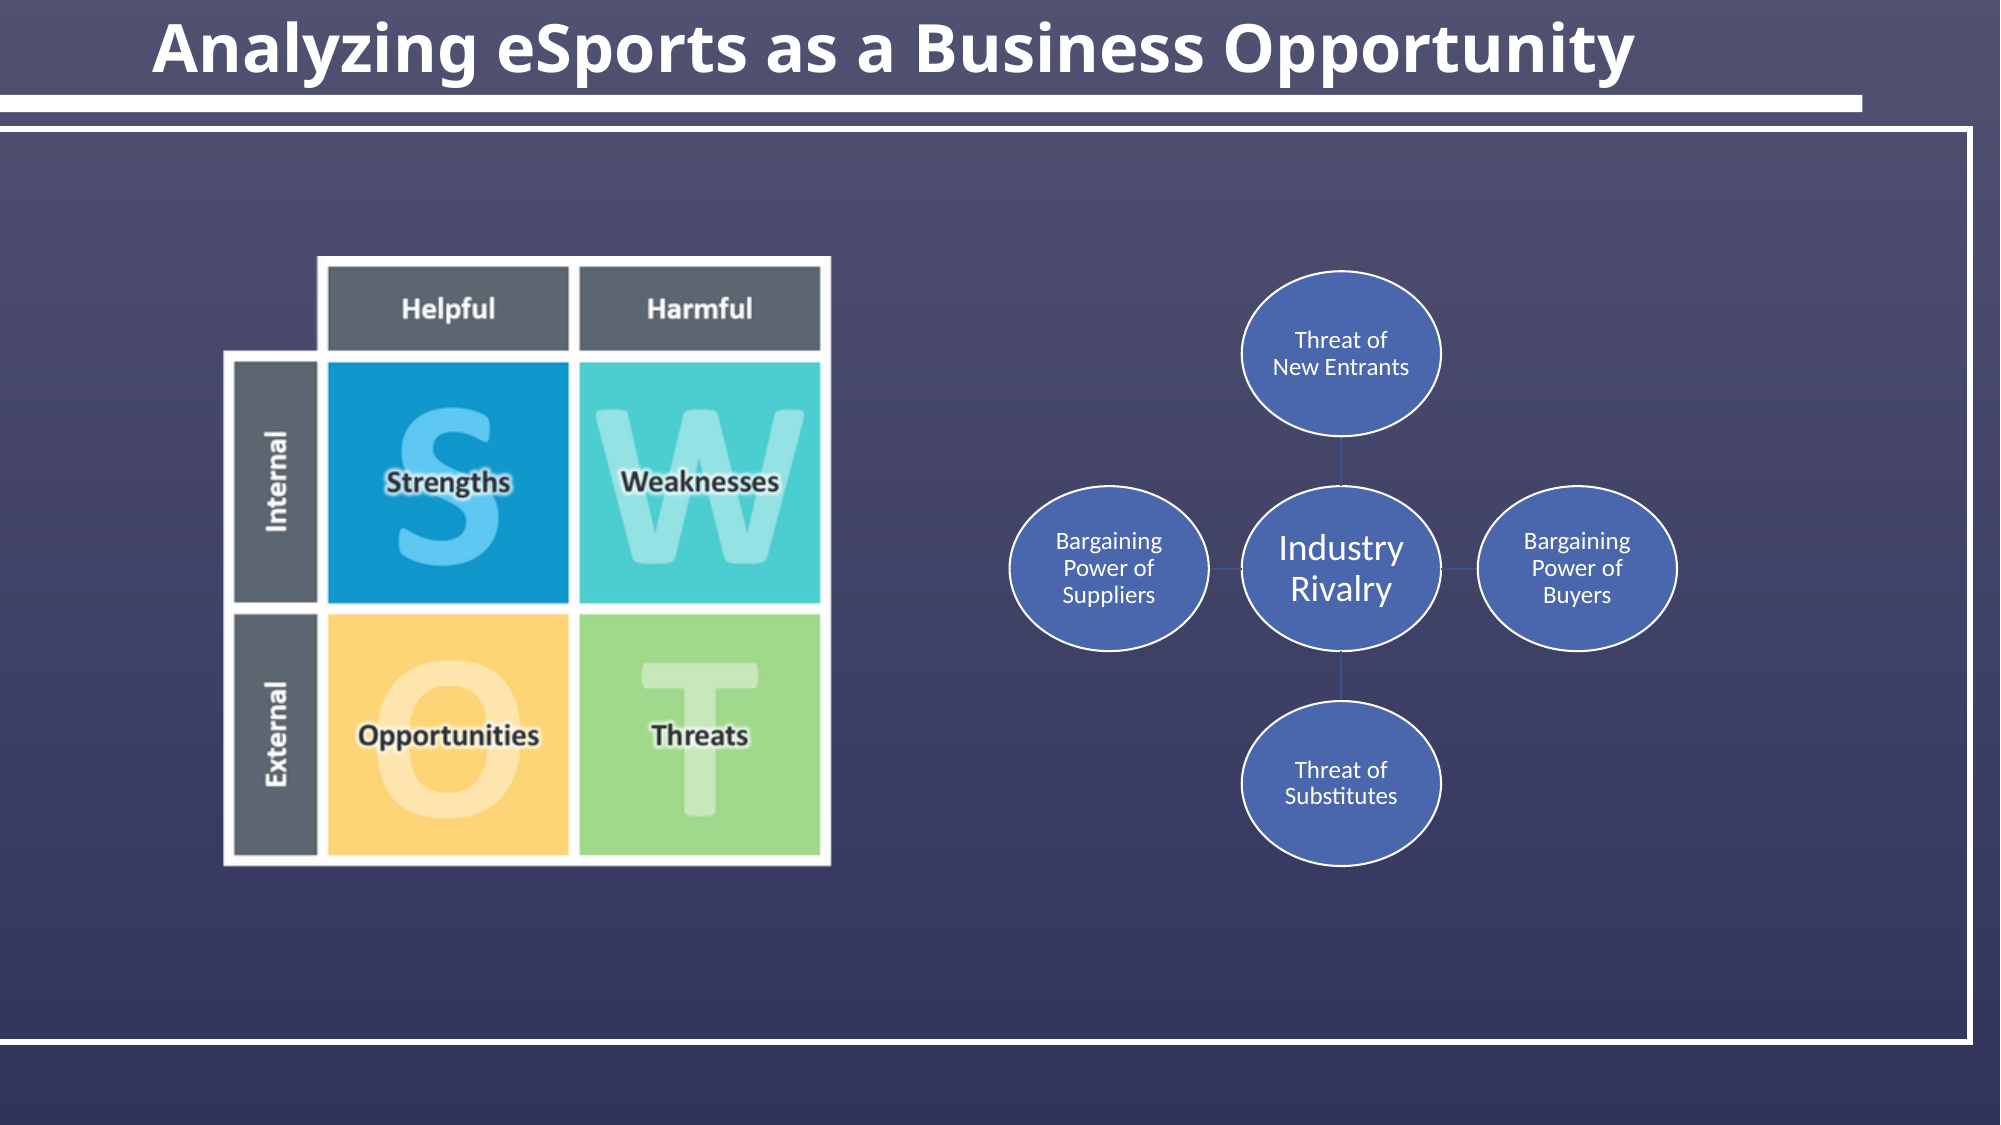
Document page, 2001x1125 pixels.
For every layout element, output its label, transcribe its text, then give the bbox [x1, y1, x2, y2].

picture [222, 256, 833, 869]
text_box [961, 268, 1721, 869]
title Analyzing eSports as a Business Opportunity [137, 7, 1863, 95]
